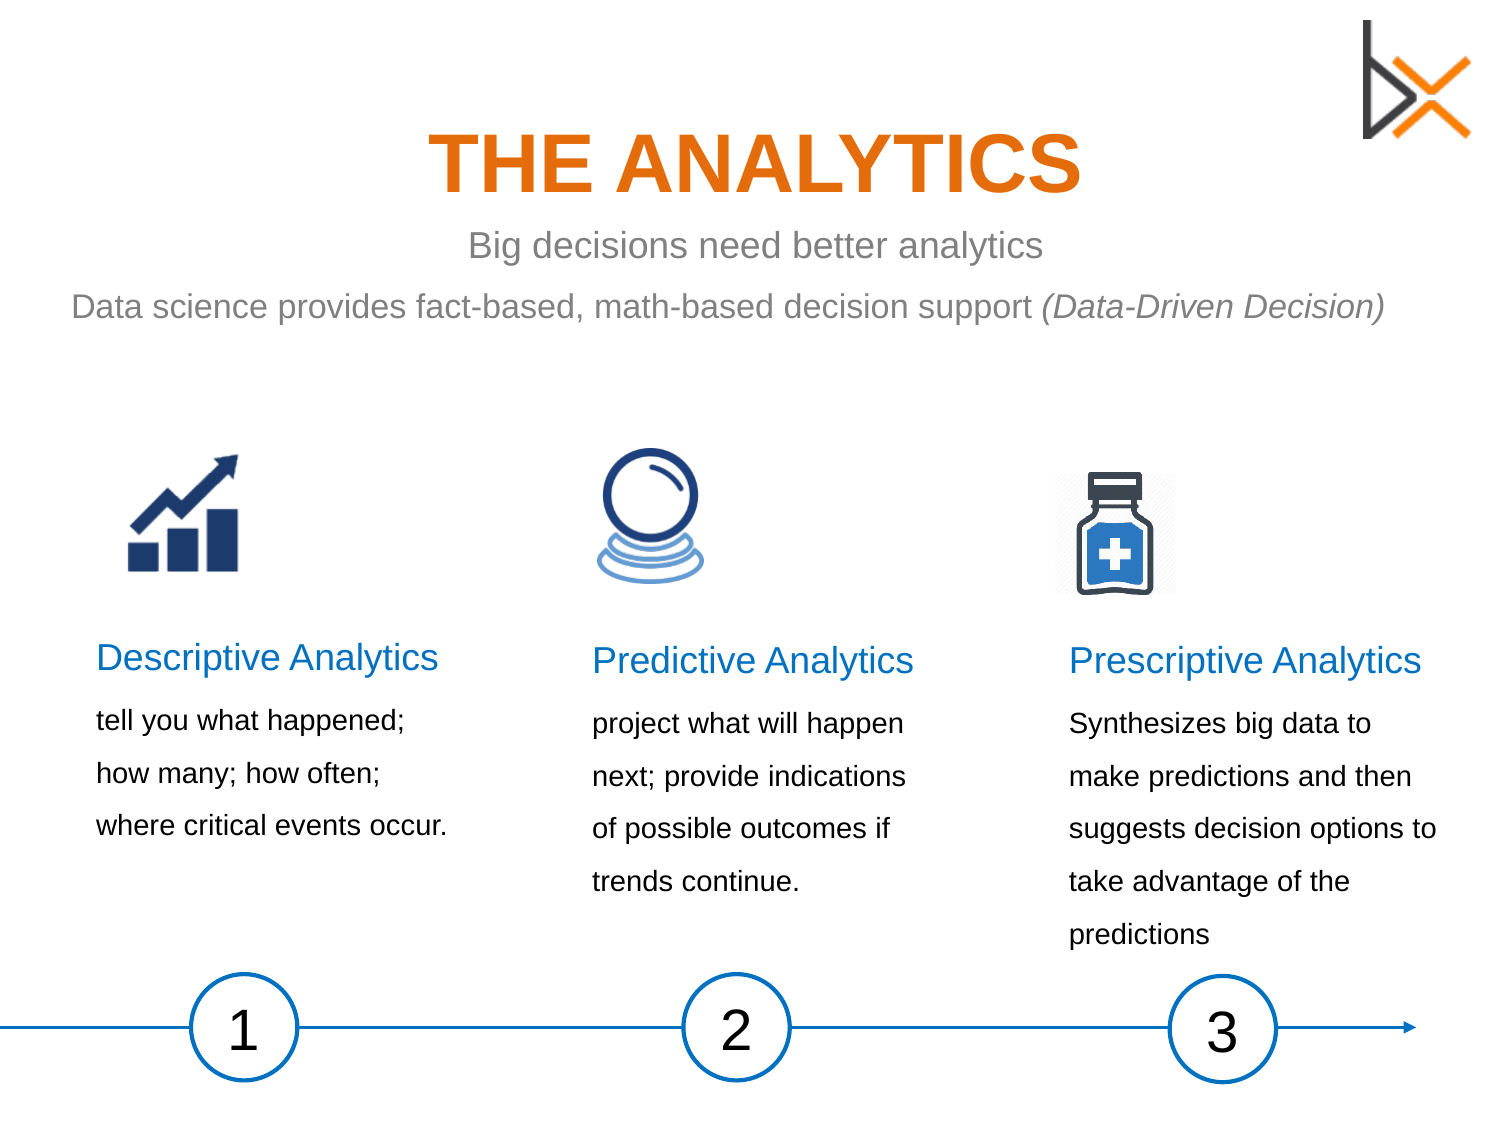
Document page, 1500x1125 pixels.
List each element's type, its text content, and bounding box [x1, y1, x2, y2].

text_box Big decisions need better analytics [53, 190, 1459, 281]
list Data science provides fact-based, math-based decision support (Data-Driven Decision) [56, 256, 1462, 347]
text_box 1 [189, 1035, 299, 1083]
text_box Prescriptive Analytics Synthesizes big data to make predictions and then suggests decision options to take advantage of the predictions [1053, 606, 1454, 1047]
picture [80, 430, 283, 595]
text_box 2 [681, 1035, 792, 1083]
picture [597, 448, 704, 585]
text_box 1 [188, 972, 300, 1026]
text_box Descriptive Analytics tell you what happened; how many; how often; where critical events occur. [81, 603, 684, 909]
text_box 2 [681, 972, 792, 1026]
picture [1053, 471, 1176, 595]
text_box 3 [1167, 973, 1279, 1026]
text_box Predictive Analytics project what will happen next; provide indications of possible outcomes if trends continue. [577, 606, 941, 912]
text_box 3 [1167, 1035, 1278, 1085]
picture [1363, 20, 1482, 155]
text_box THE ANALYTICS [5, 0, 1500, 322]
